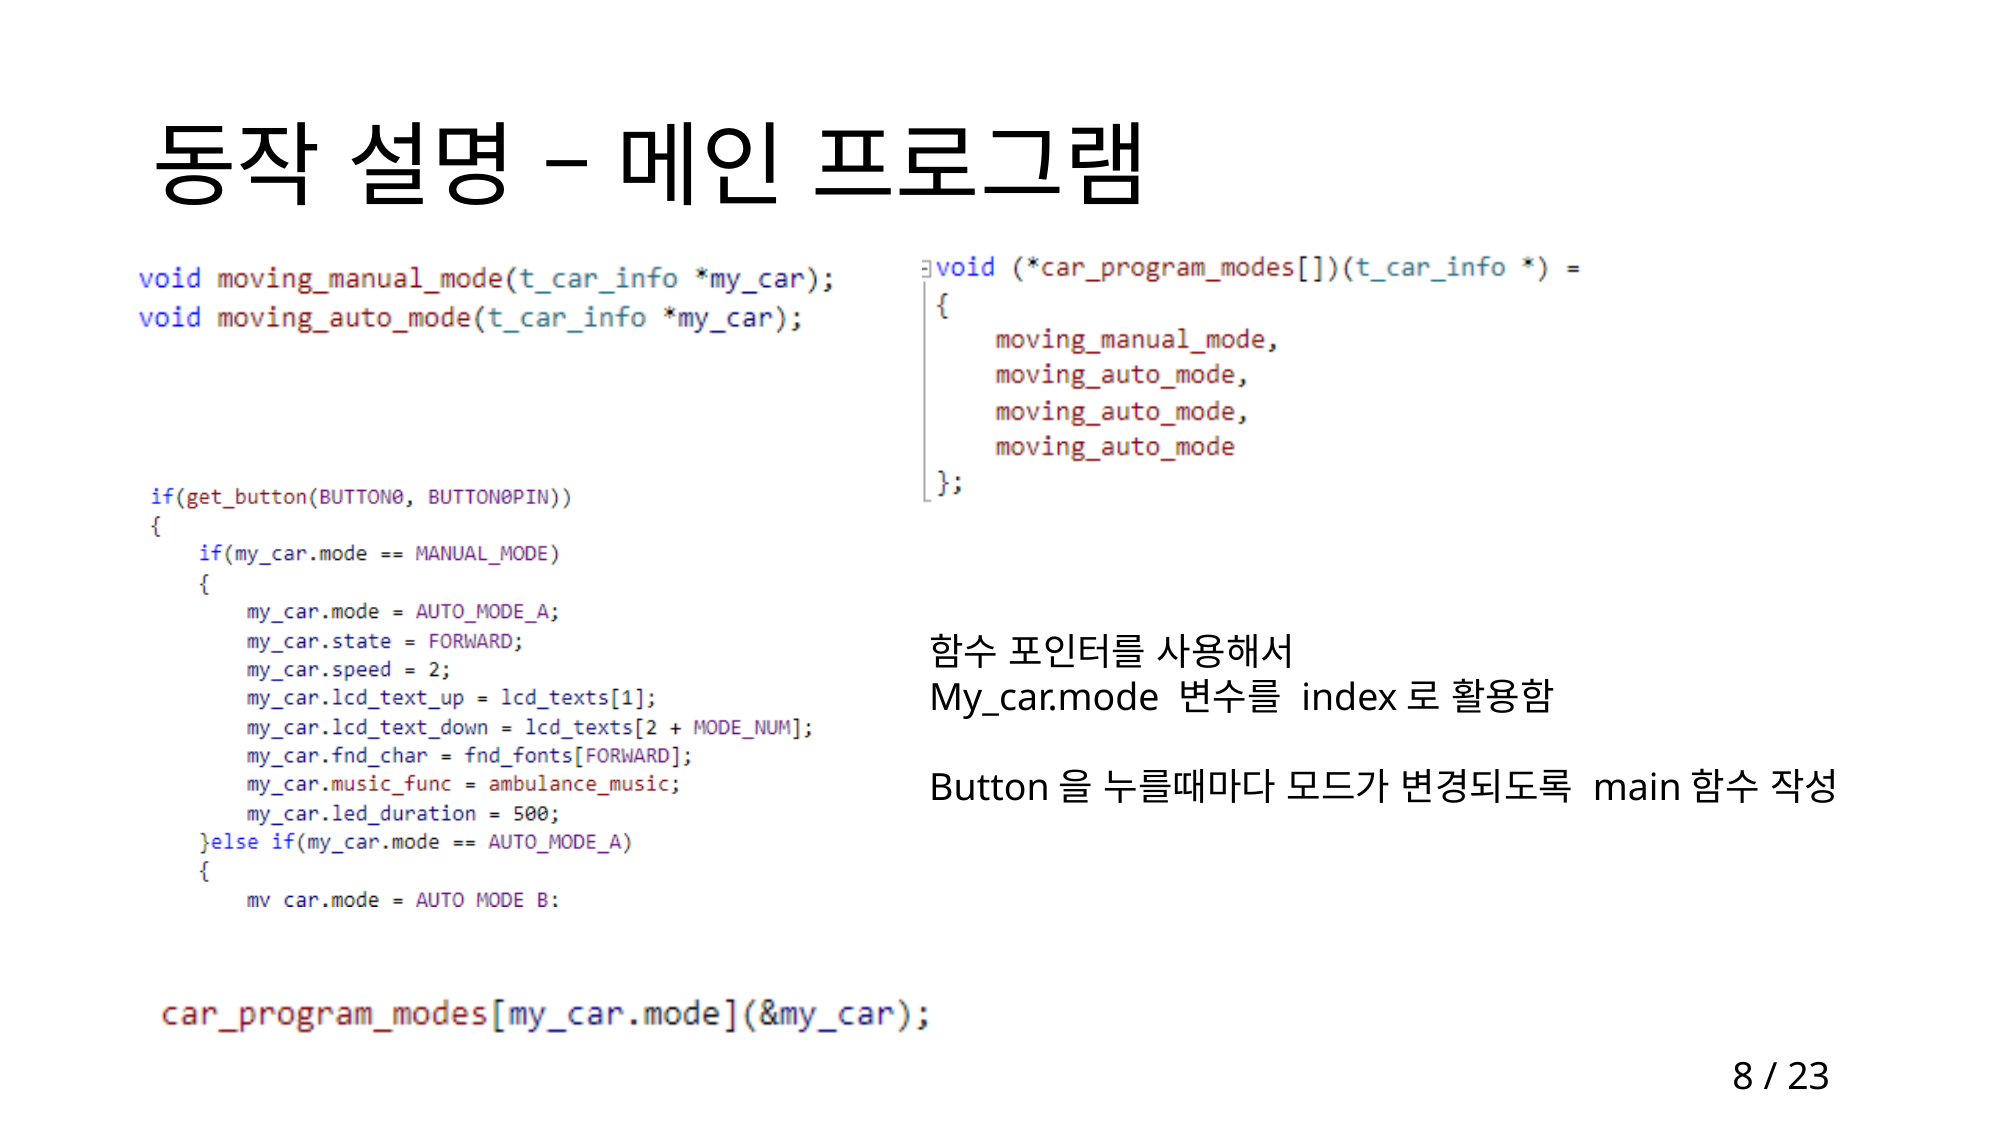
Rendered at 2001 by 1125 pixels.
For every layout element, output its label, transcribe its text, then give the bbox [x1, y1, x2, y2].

picture [124, 468, 833, 907]
picture [921, 247, 1684, 514]
picture [124, 251, 889, 359]
picture [124, 965, 1031, 1068]
title 동작 설명 – 메인 프로그램 [137, 59, 1863, 278]
text_box 함수 포인터를 사용해서 My_car.mode 변수를 index로 활용함 Button을 누를때마다 모드가 변경되도록 main함수 작성 [914, 620, 1855, 816]
